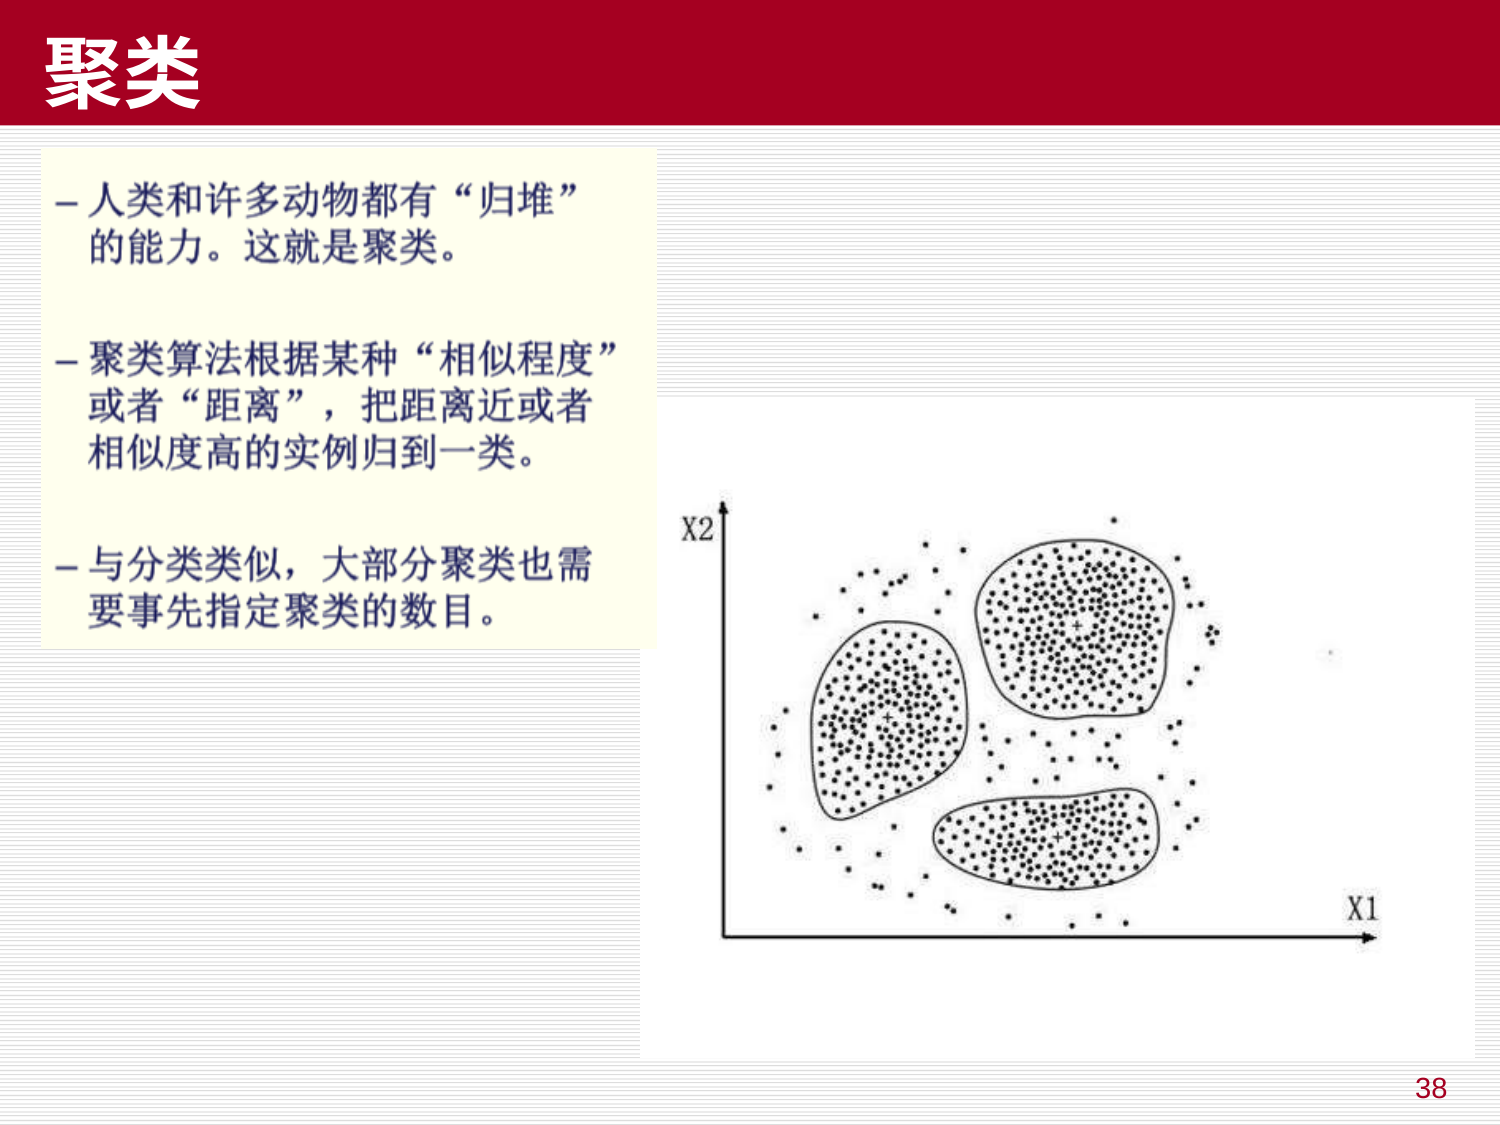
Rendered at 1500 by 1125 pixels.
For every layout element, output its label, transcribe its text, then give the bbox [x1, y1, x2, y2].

picture [0, 126, 1500, 1125]
slide_number 38 [1137, 1062, 1463, 1122]
title 聚类 [0, 0, 1500, 126]
